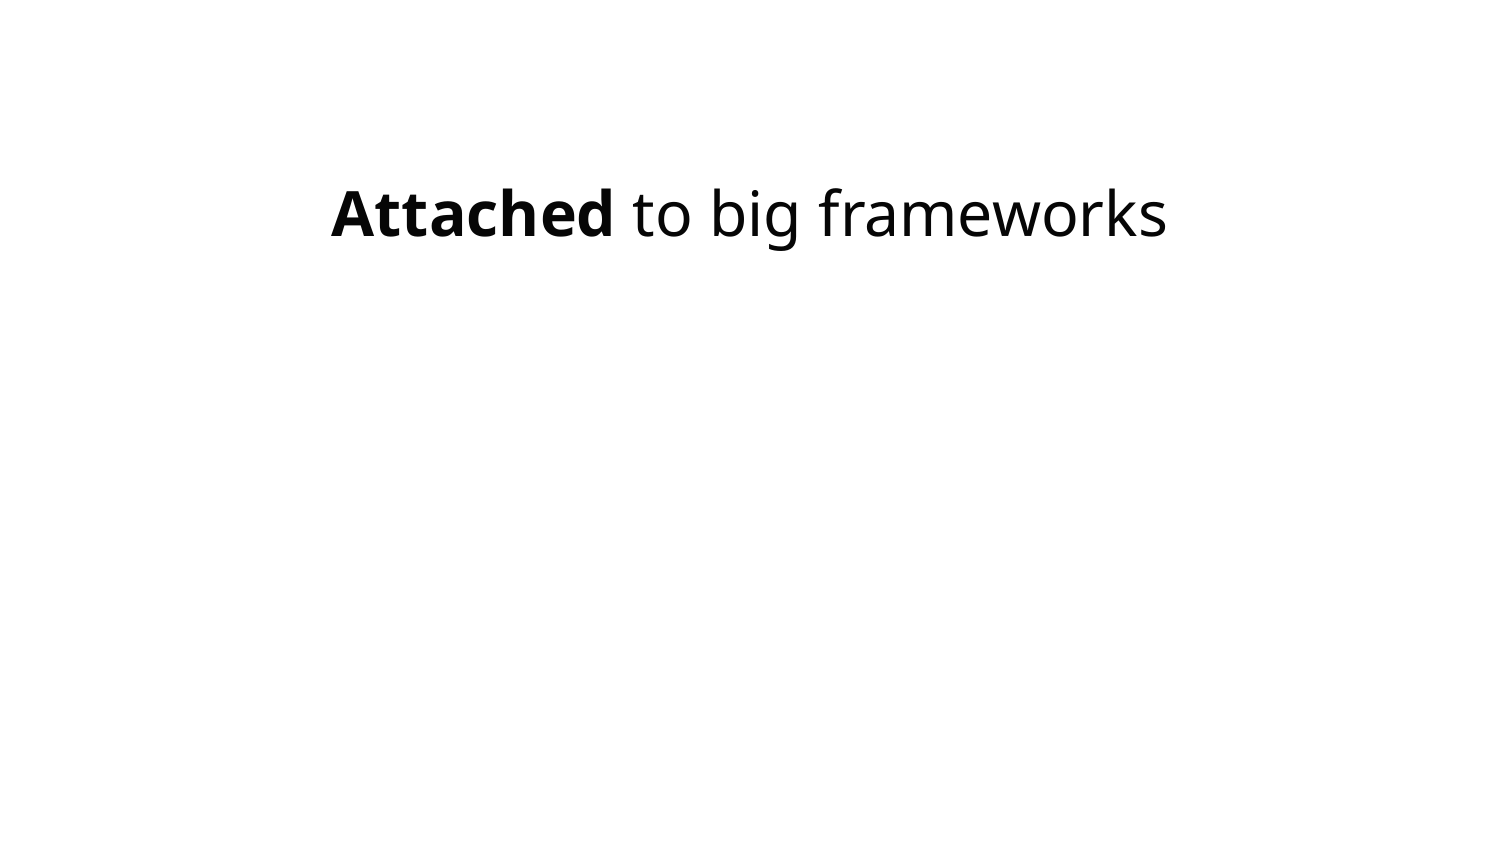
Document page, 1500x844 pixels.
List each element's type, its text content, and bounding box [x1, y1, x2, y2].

title Attached to big frameworks [54, 159, 1445, 270]
